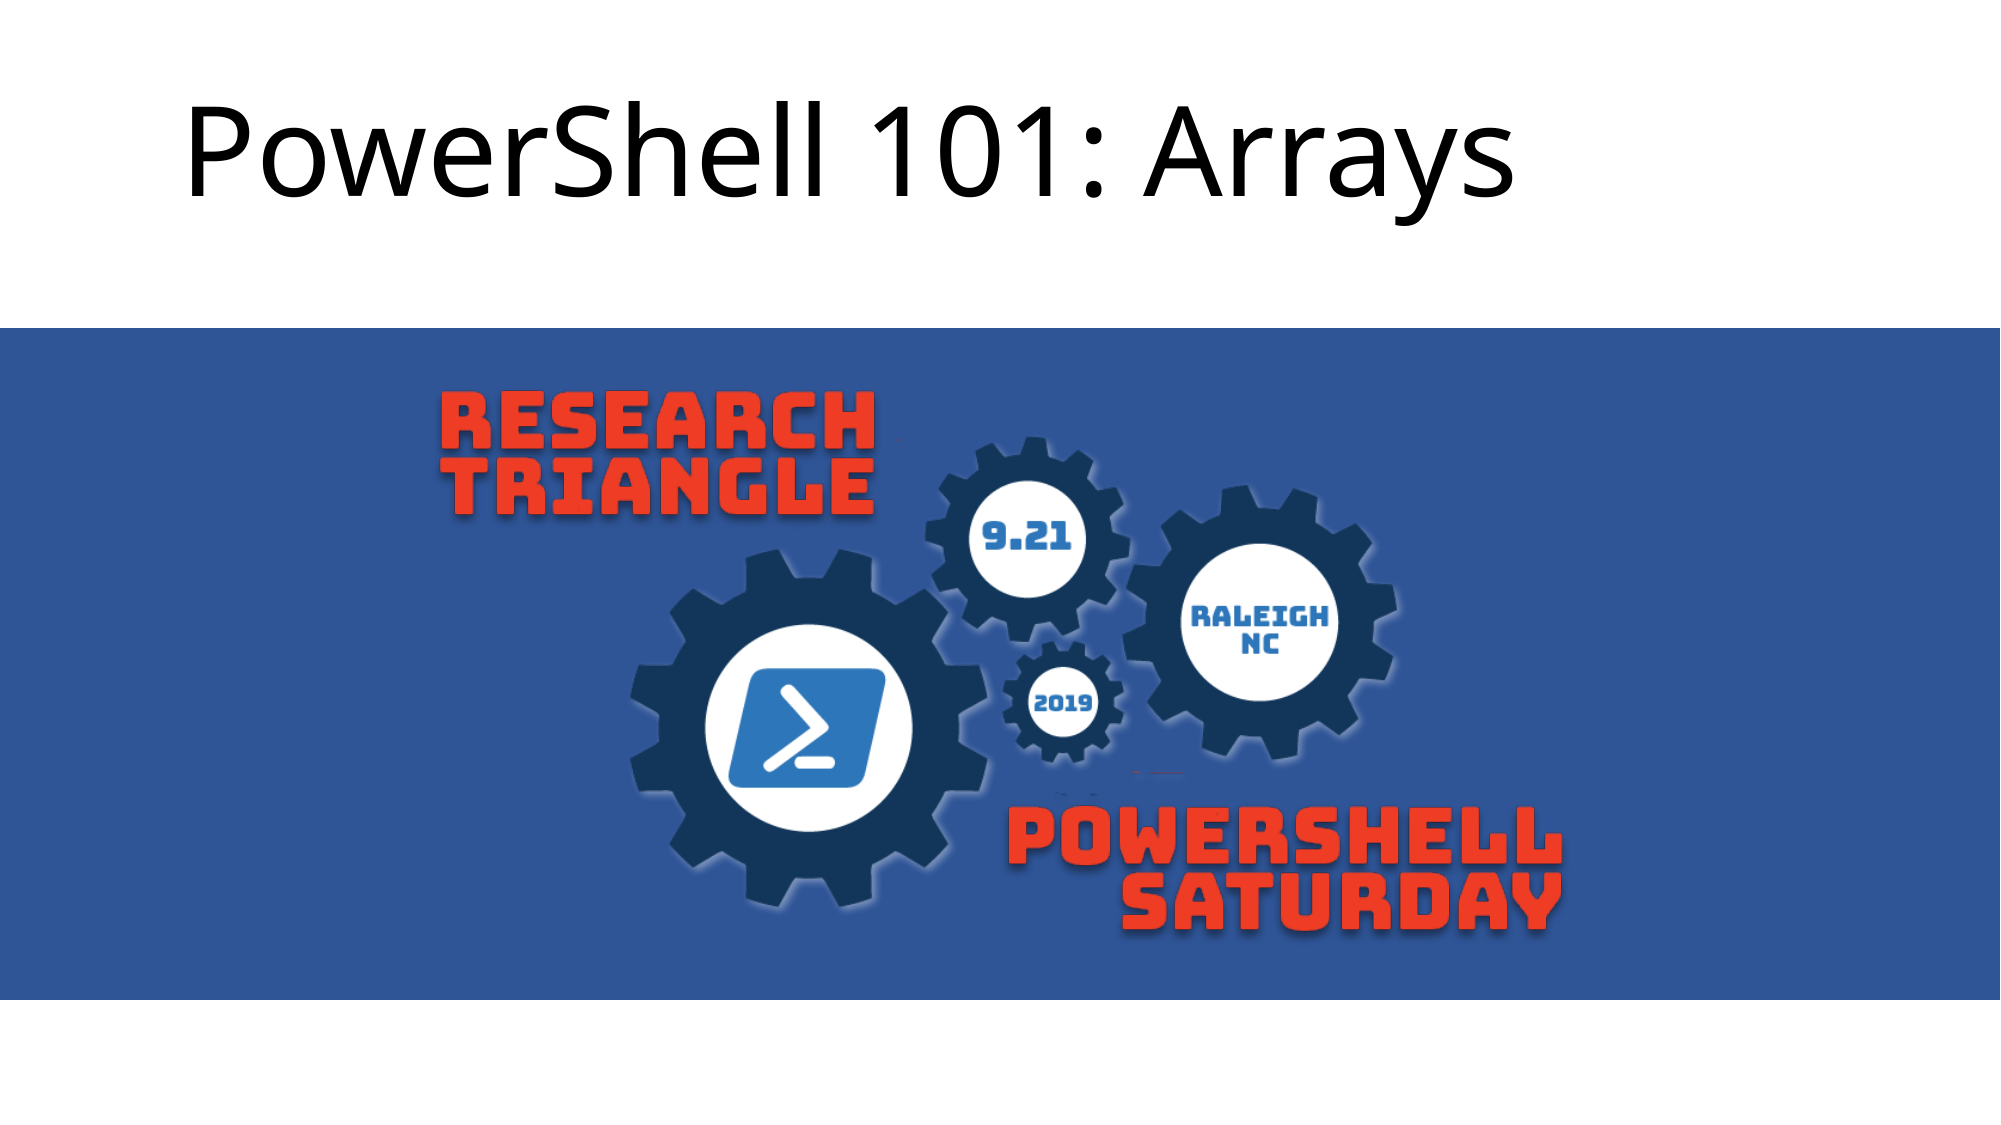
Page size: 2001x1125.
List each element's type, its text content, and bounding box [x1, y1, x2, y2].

text_box [0, 327, 2000, 1001]
title PowerShell 101: Arrays [165, 48, 1897, 232]
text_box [434, 379, 1566, 1004]
